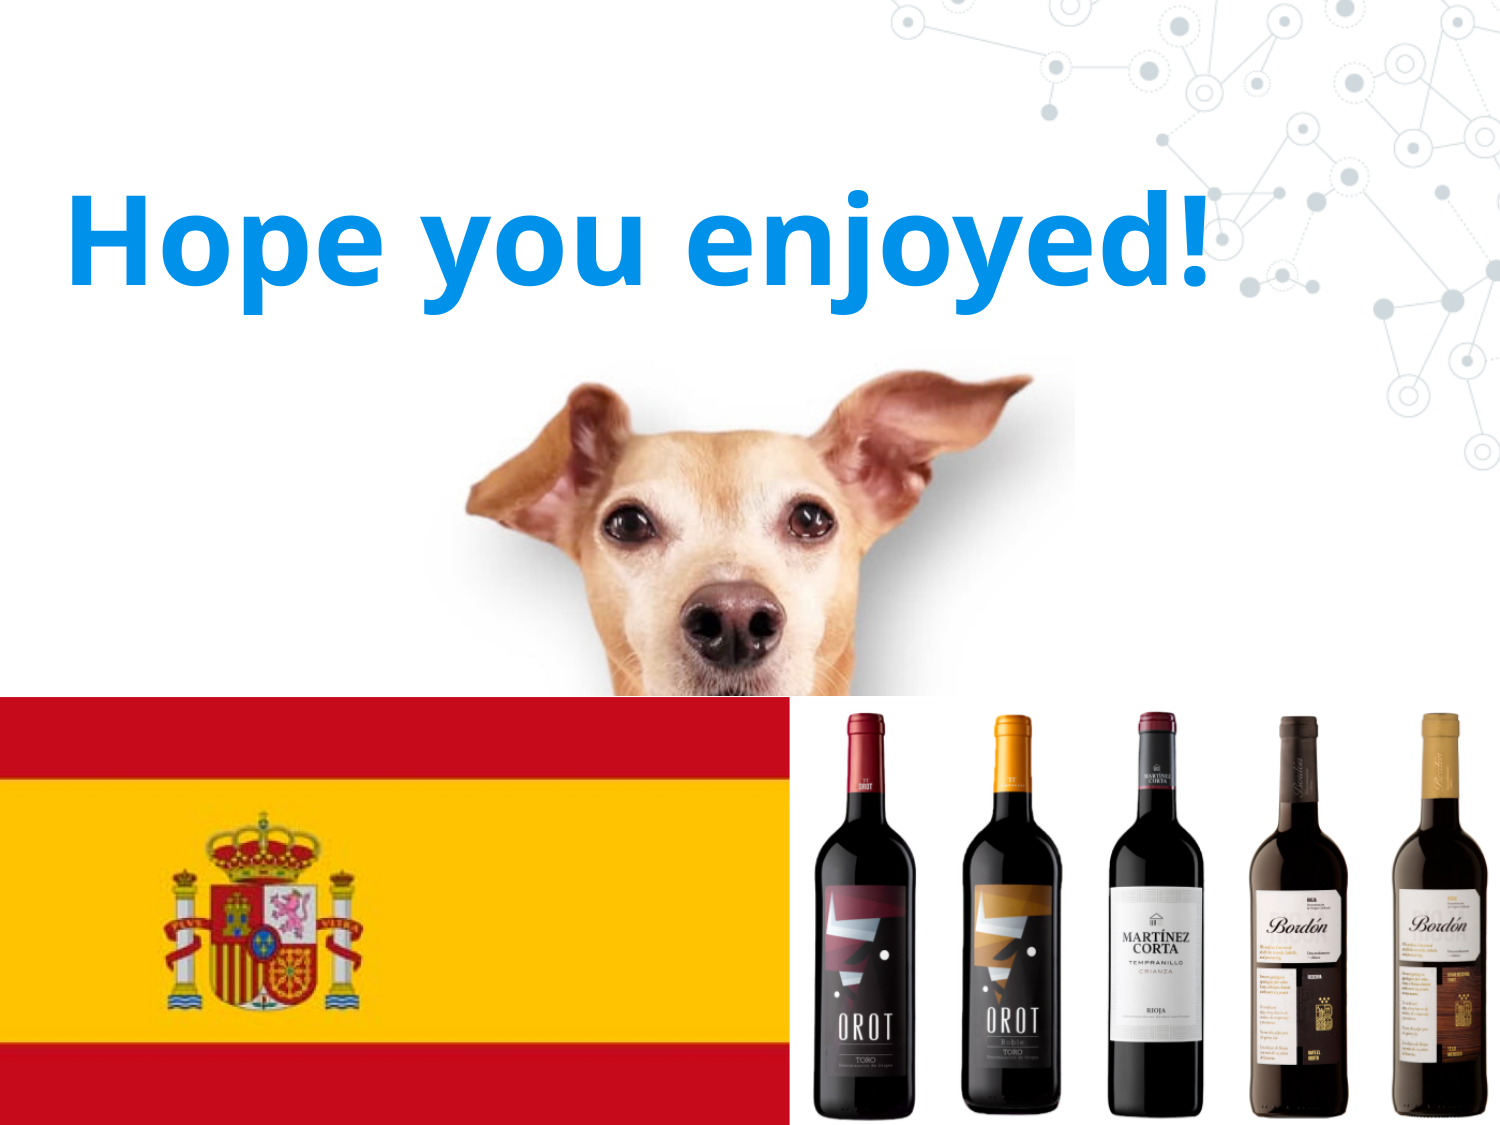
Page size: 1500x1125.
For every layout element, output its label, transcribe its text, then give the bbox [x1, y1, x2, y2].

picture [0, 0, 1500, 1125]
title Hope you enjoyed! [0, 71, 1275, 325]
